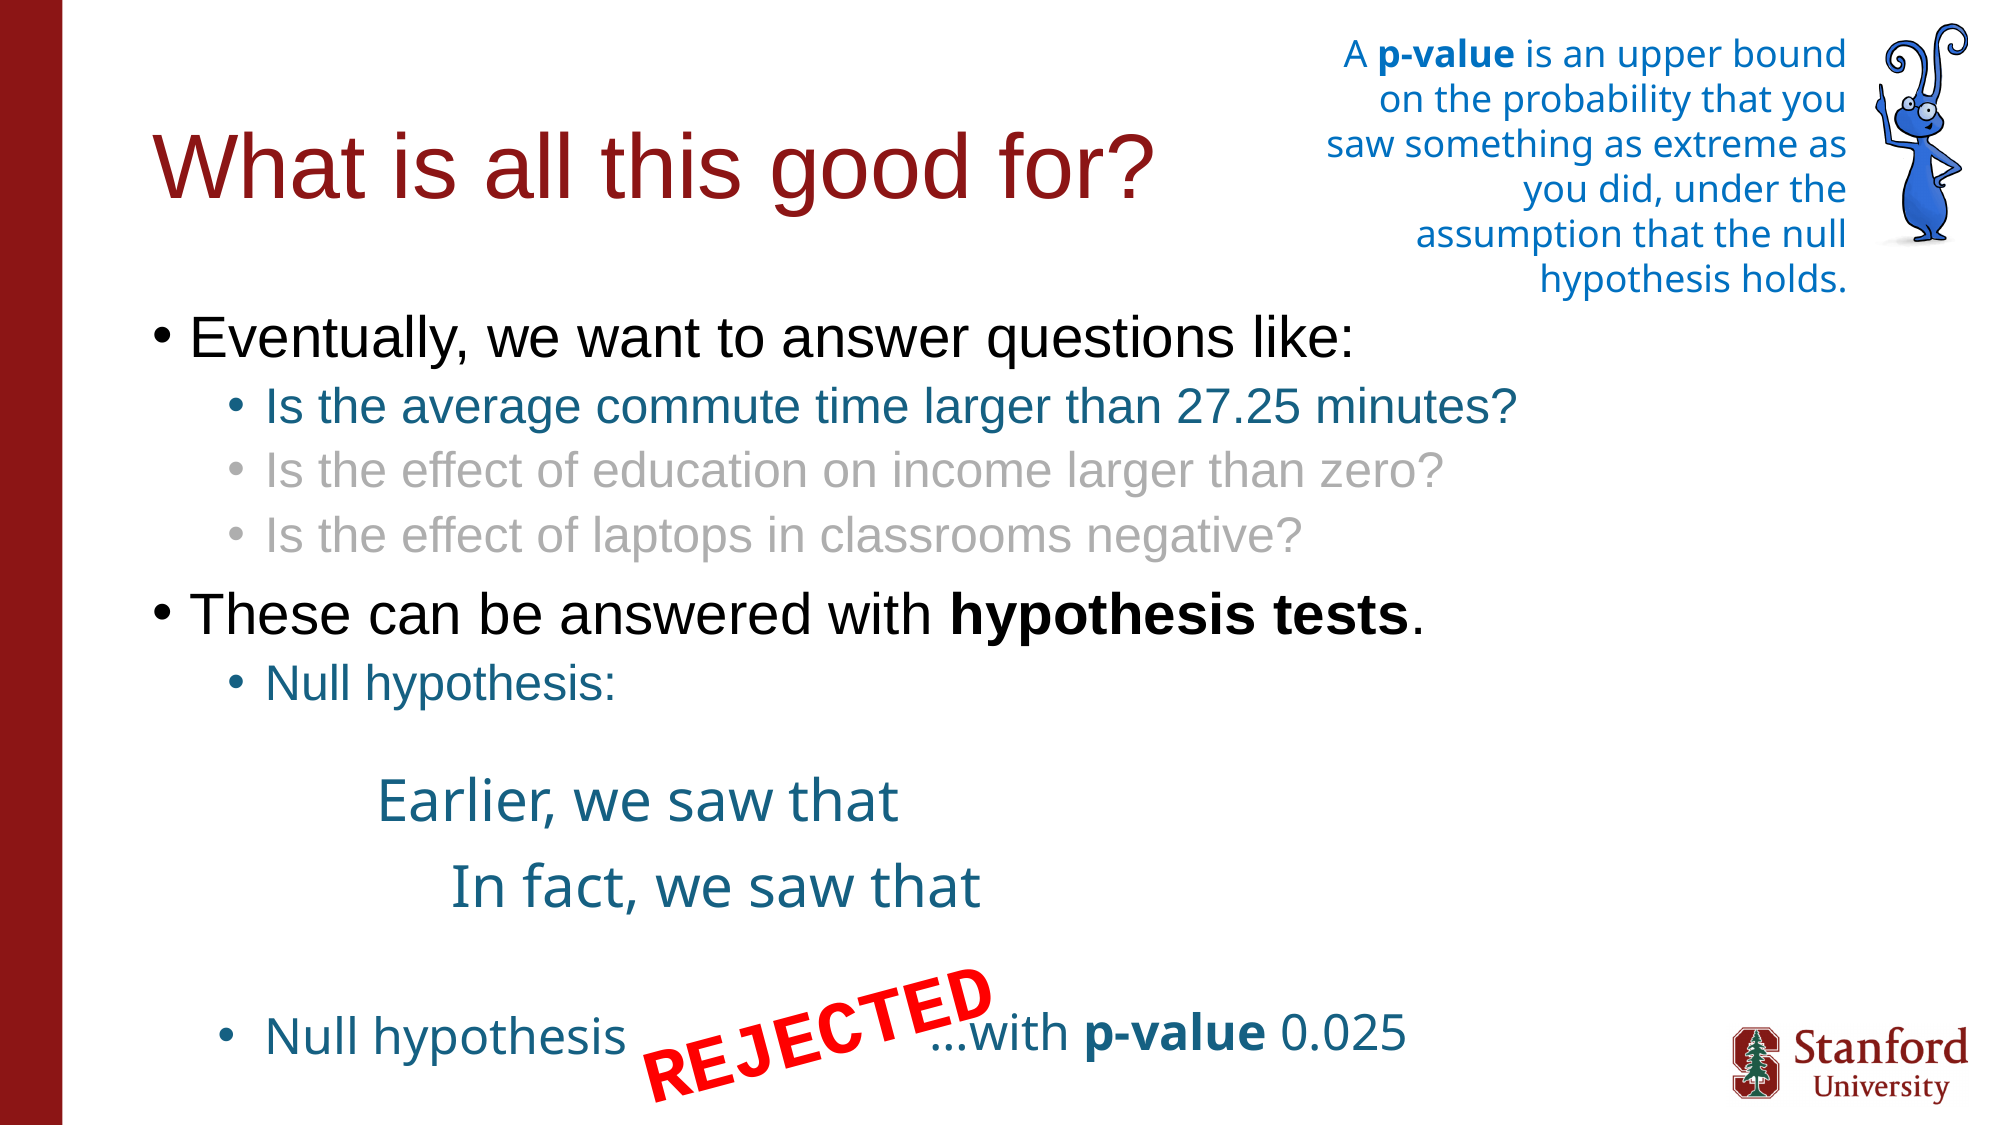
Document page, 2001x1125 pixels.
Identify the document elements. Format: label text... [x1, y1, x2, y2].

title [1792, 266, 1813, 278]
picture [1726, 1023, 1969, 1107]
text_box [1300, 7, 1969, 266]
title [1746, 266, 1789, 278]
title What is all this good for? [1816, 266, 1863, 278]
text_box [215, 976, 1408, 1084]
title What is all this good for? [1647, 266, 1743, 278]
title What is all this good for? [1545, 266, 1644, 278]
title What is all this good for? [137, 59, 1542, 278]
